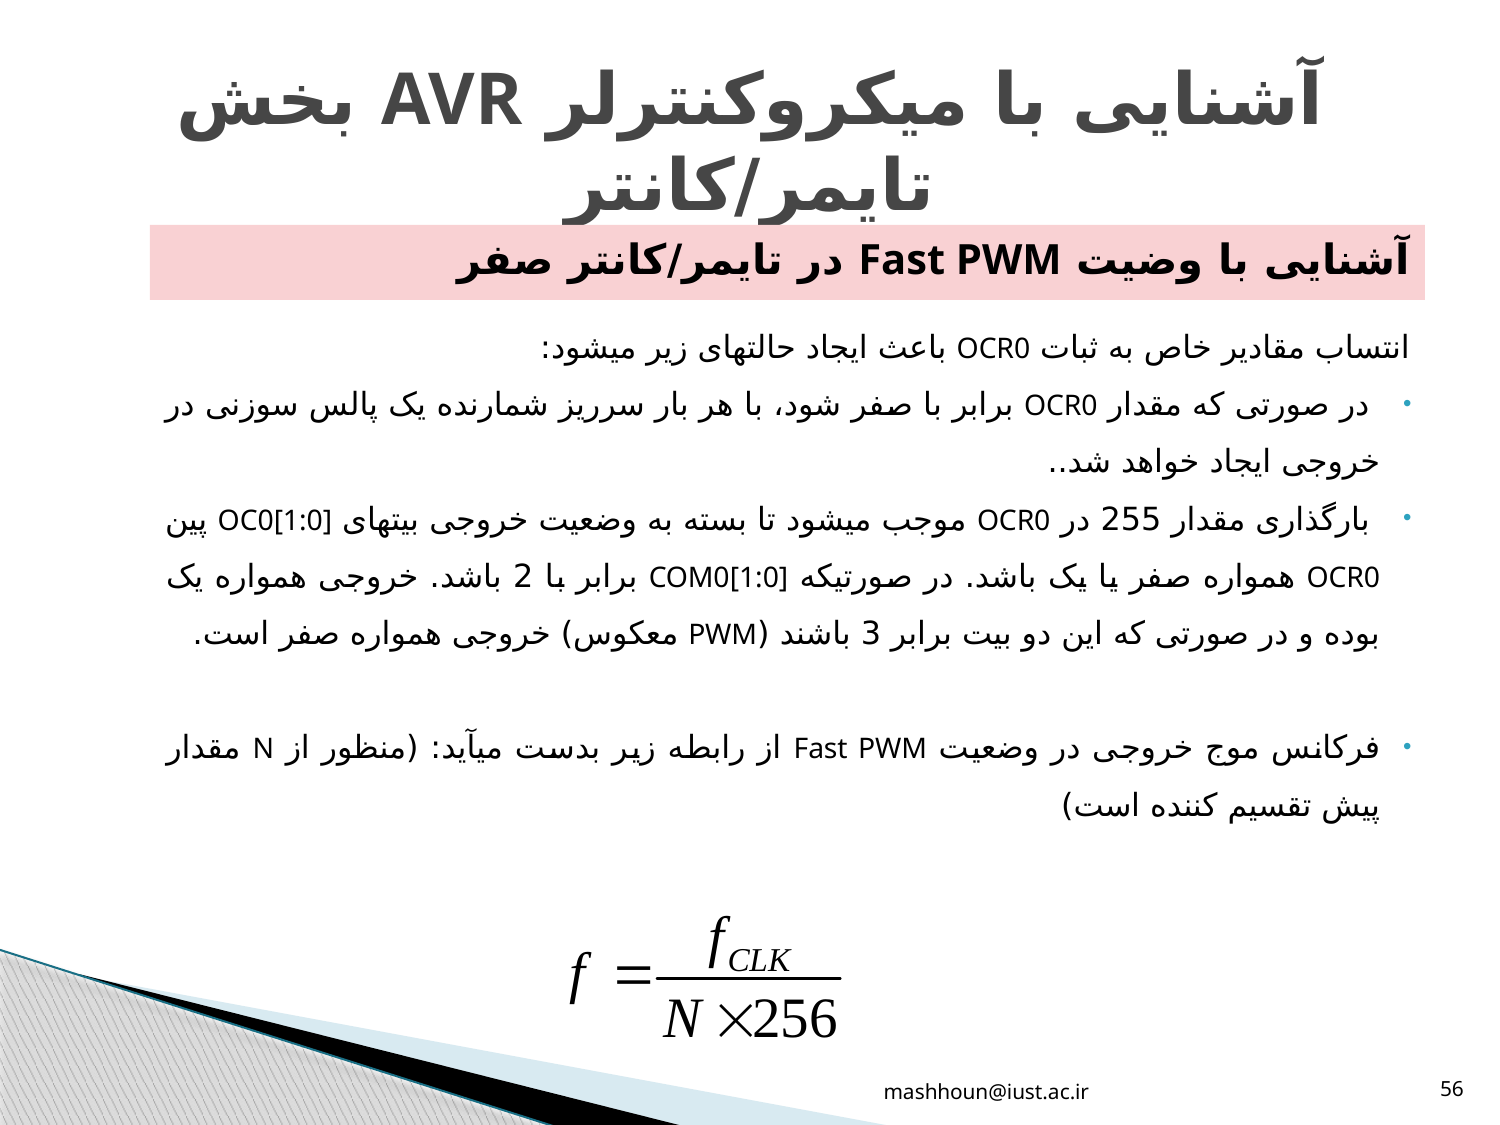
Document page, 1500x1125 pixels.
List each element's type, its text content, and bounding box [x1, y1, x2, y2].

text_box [549, 902, 851, 1051]
text_box آشنایی با وضیت Fast PWM در تایمر/کانتر صفر [149, 224, 1425, 299]
slide_number 56 [1418, 1051, 1479, 1112]
footer mashhoun@iust.ac.ir [718, 1051, 1105, 1112]
text_box انتساب مقادیر خاص به ثبات OCR0 باعث ایجاد حالتهای زیر میشود: در صورتی که مقدار OCR0 برابر با صفر شود، با هر بار سرریز شمارنده یک پالس سوزنی در خروجی ایجاد خواهد شد.. بارگذاری مقدار 255 در OCR0 موجب میشود تا بسته به وضعیت خروجی بیتهای OC0[1:0] پین OCR0 همواره صفر یا یک باشد. در صورتیکه COM0[1:0] برابر با 2 باشد. خروجی همواره یک بوده و در صورتی که این دو بیت برابر 3 باشند (PWM معکوس) خروجی همواره صفر است. فرکانس موج خروجی در وضعیت Fast PWM از رابطه زیر بدست میآید: (منظور از N مقدار پیش تقسیم کننده است) [149, 299, 1425, 888]
title آشنایی با میکروکنترلر AVR بخش تایمر/کانتر [75, 45, 1425, 233]
